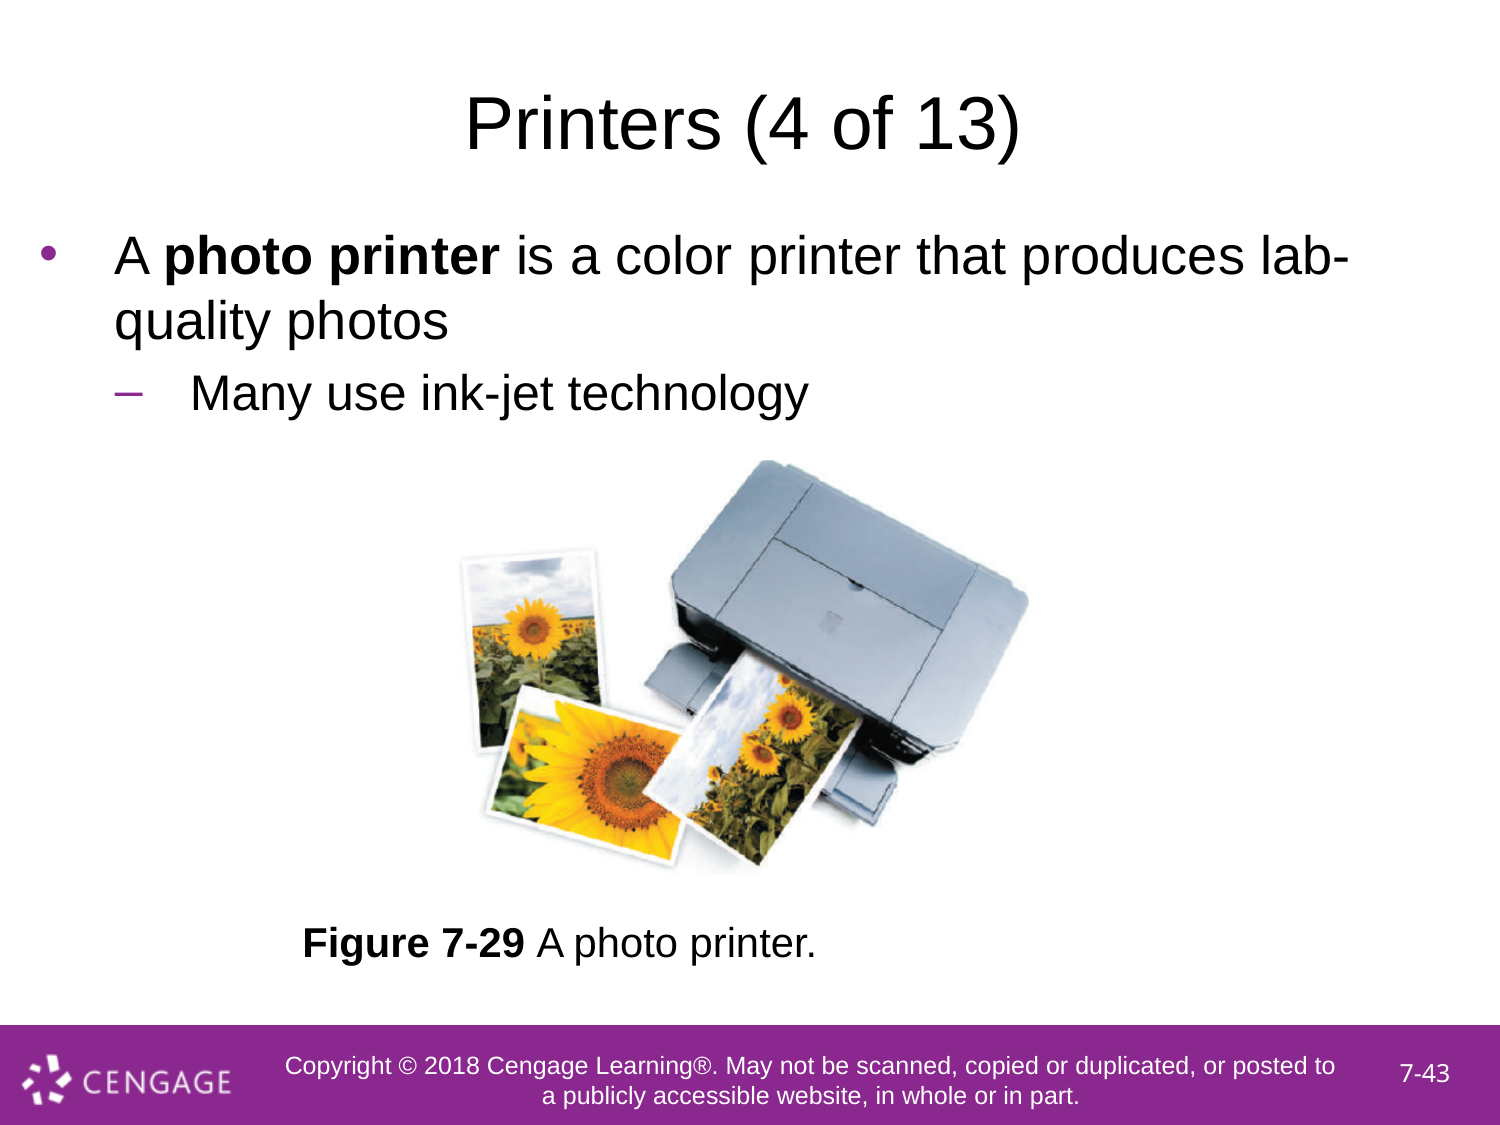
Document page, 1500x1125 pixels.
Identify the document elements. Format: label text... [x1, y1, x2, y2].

list Figure 7-29 A photo printer. [287, 908, 1106, 1008]
picture [12, 1045, 236, 1113]
title Printers (4 of 13) [85, 37, 1403, 203]
list A photo printer is a color printer that produces lab-quality photos Many use ink-jet technology [24, 212, 1500, 425]
picture [449, 460, 1029, 876]
